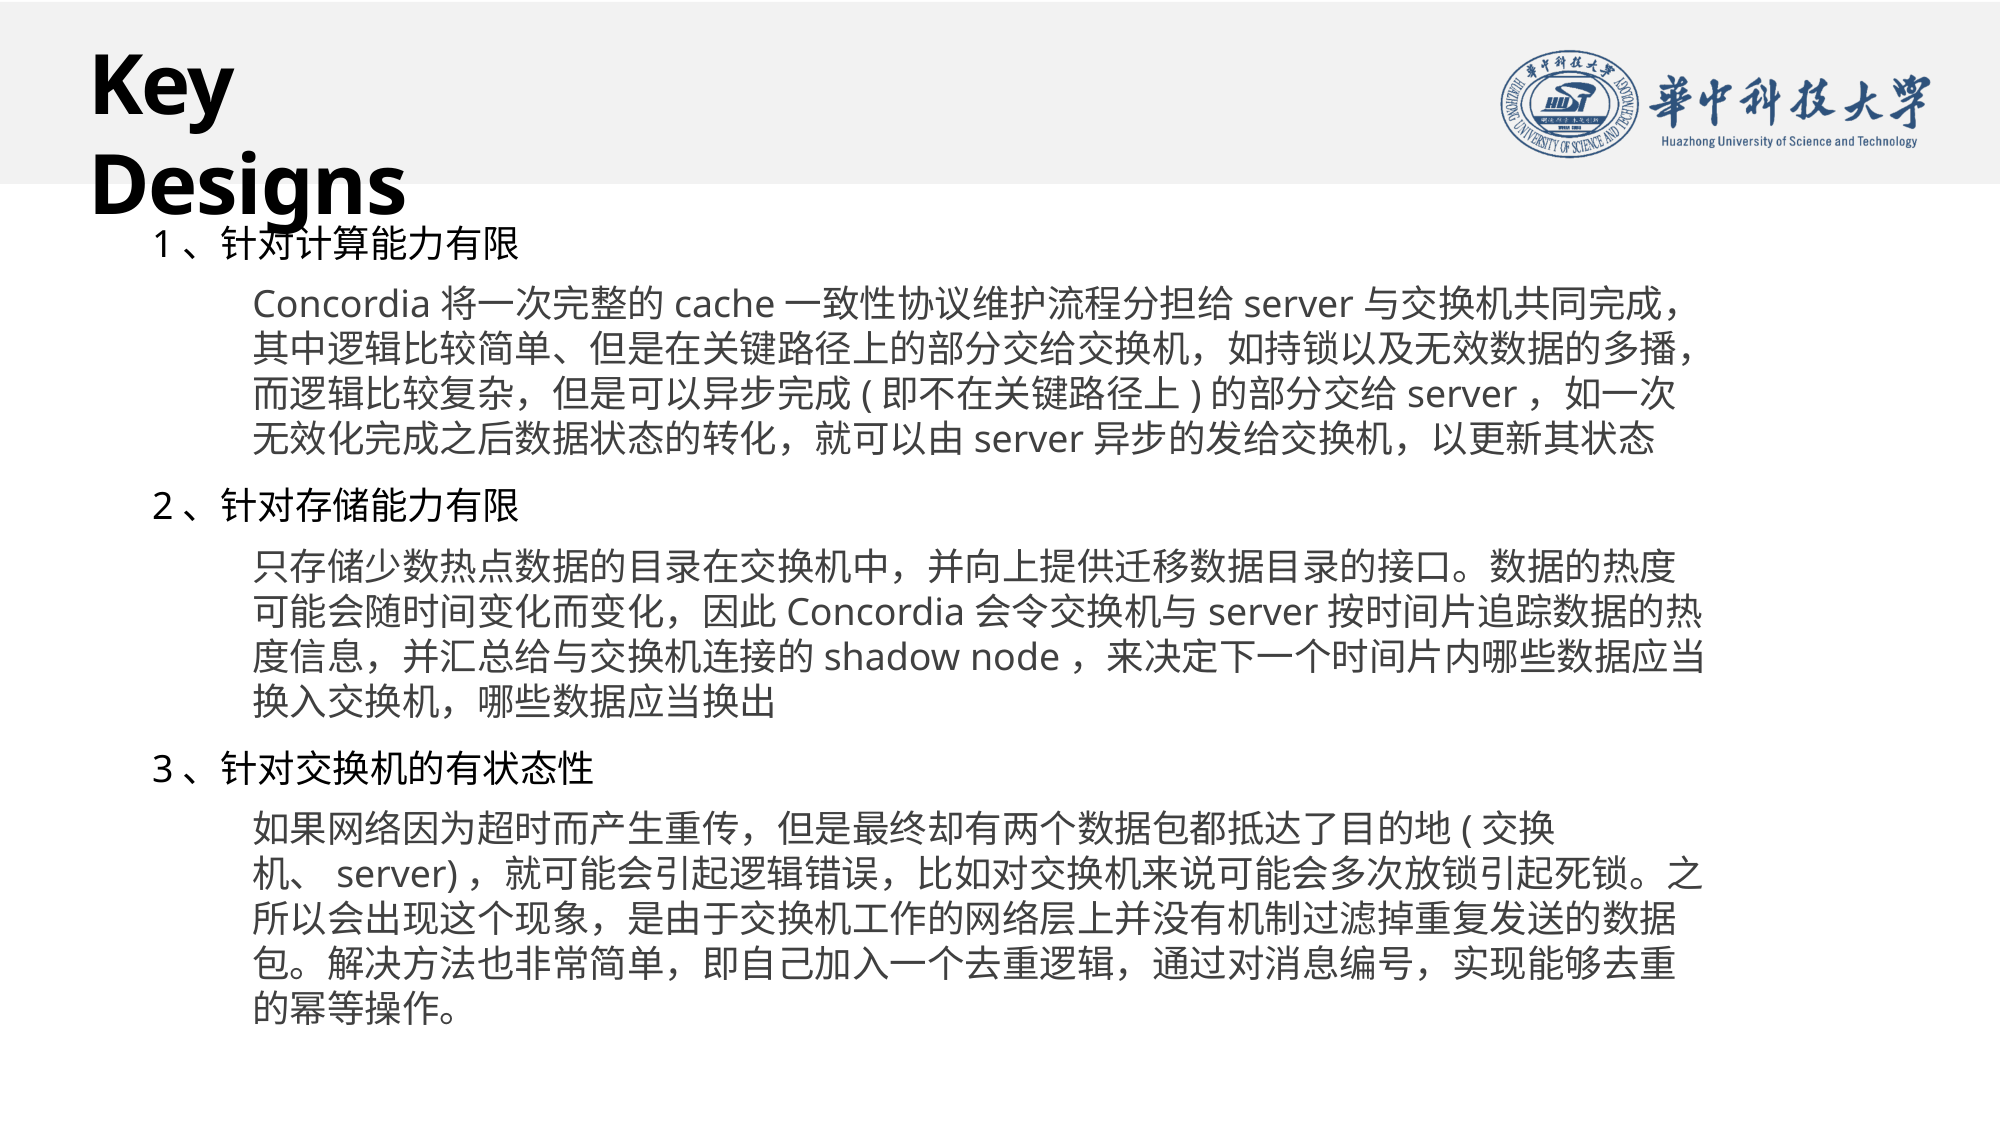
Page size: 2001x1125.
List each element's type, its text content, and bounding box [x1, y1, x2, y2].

title Key Designs [86, 29, 533, 232]
text_box 如果网络因为超时而产生重传，但是最终却有两个数据包都抵达了目的地(交换机、server)，就可能会引起逻辑错误，比如对交换机来说可能会多次放锁引起死锁。之所以会出现这个现象，是由于交换机工作的网络层上并没有机制过滤掉重复发送的数据包。解决方法也非常简单，即自己加入一个去重逻辑，通过对消息编号，实现能够去重的幂等操作。 [237, 798, 1725, 1038]
text_box 2、针对存储能力有限 [137, 474, 750, 535]
text_box 只存储少数热点数据的目录在交换机中，并向上提供迁移数据目录的接口。数据的热度可能会随时间变化而变化，因此Concordia会令交换机与server按时间片追踪数据的热度信息，并汇总给与交换机连接的shadow node，来决定下一个时间片内哪些数据应当换入交换机，哪些数据应当换出 [237, 535, 1725, 731]
text_box 3、针对交换机的有状态性 [137, 737, 750, 798]
picture [1487, 24, 1948, 180]
text_box 1、针对计算能力有限 [137, 212, 750, 273]
text_box Concordia将一次完整的cache一致性协议维护流程分担给server与交换机共同完成，其中逻辑比较简单、但是在关键路径上的部分交给交换机，如持锁以及无效数据的多播，而逻辑比较复杂，但是可以异步完成(即不在关键路径上)的部分交给server，如一次无效化完成之后数据状态的转化，就可以由server异步的发给交换机，以更新其状态 [237, 273, 1725, 468]
